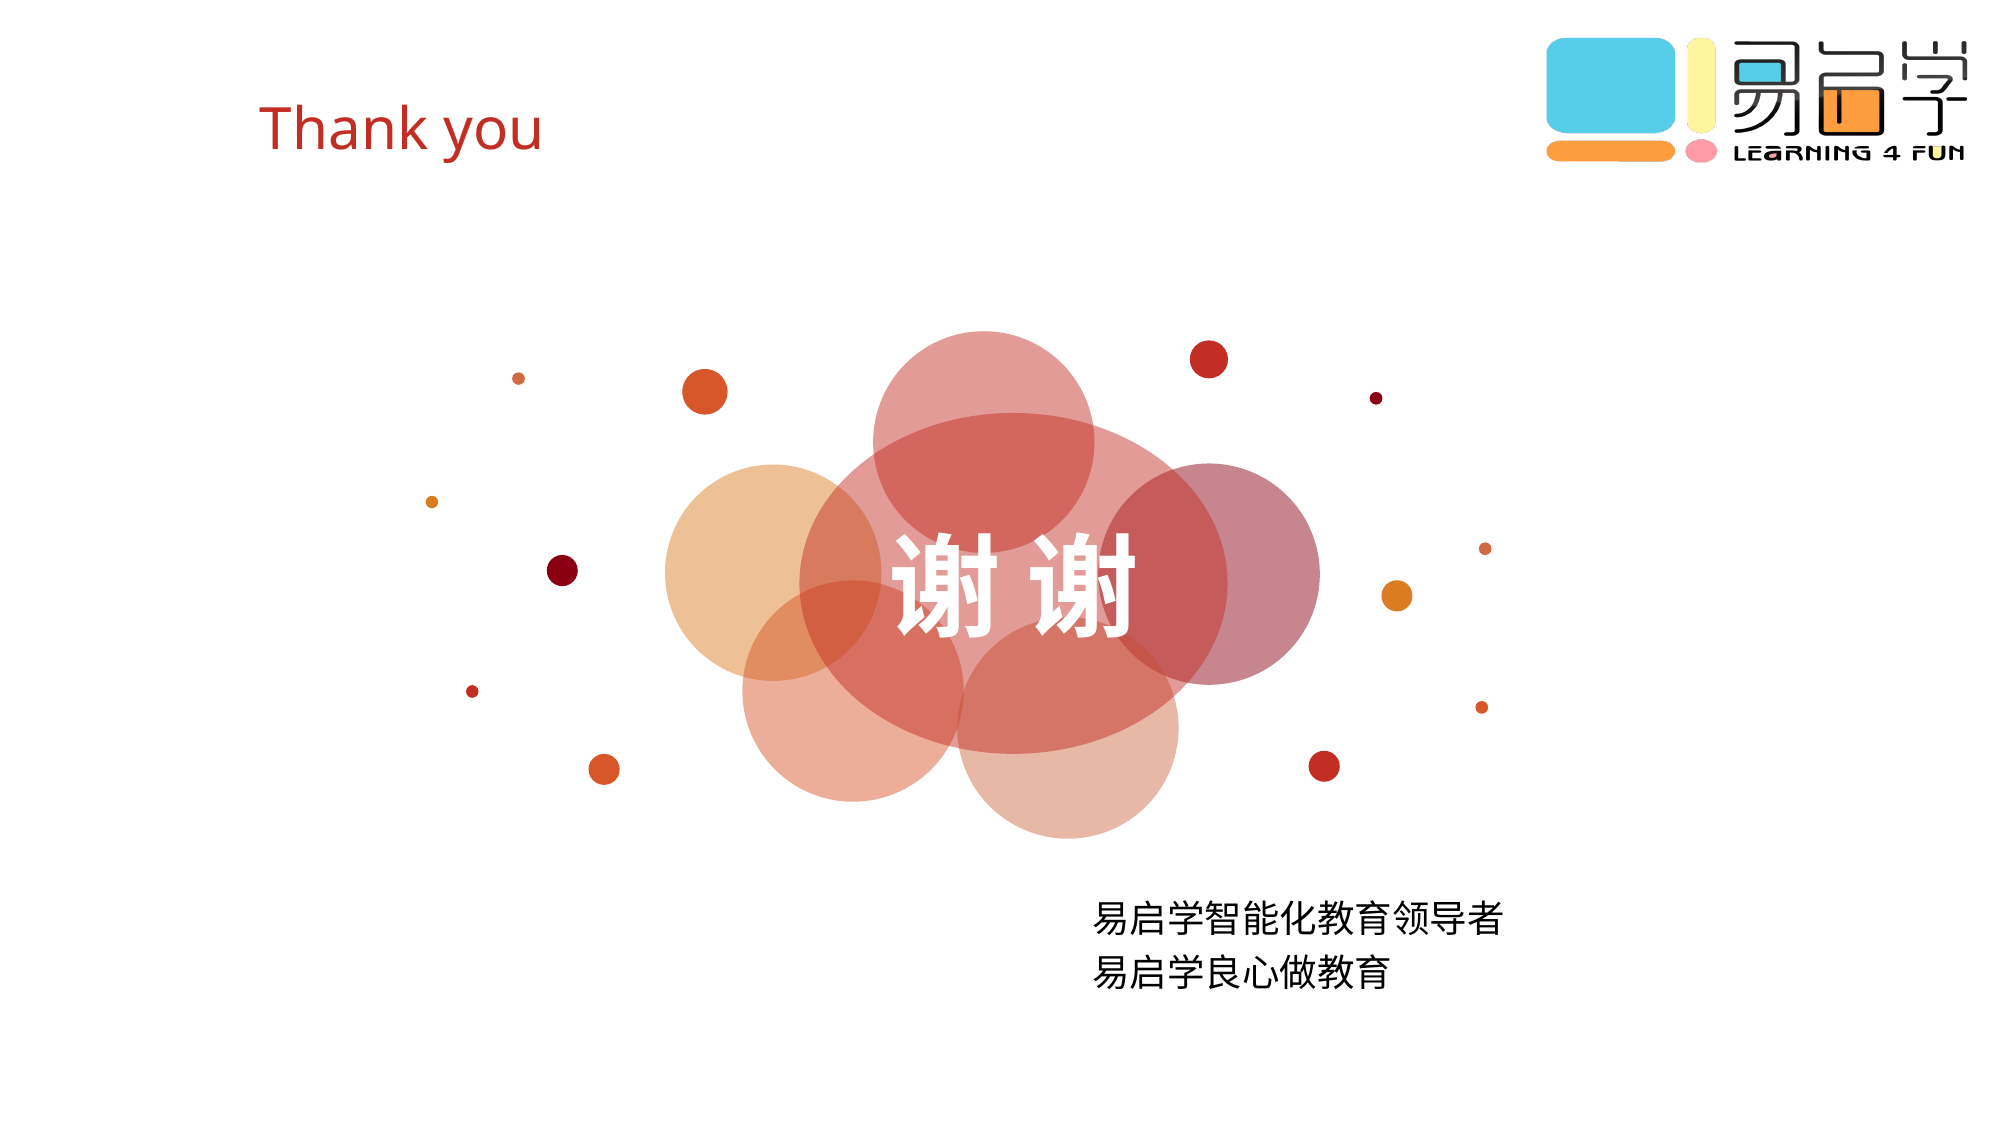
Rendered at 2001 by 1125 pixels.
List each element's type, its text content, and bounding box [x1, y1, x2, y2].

text_box [1307, 749, 1341, 783]
text_box [1174, 462, 1321, 686]
text_box [681, 367, 729, 416]
text_box [1368, 390, 1384, 406]
picture [1488, 0, 2001, 199]
title Thank you [244, 71, 1509, 169]
text_box [587, 752, 621, 786]
text_box [741, 593, 950, 803]
text_box 谢 谢 [798, 411, 1229, 755]
text_box [1474, 699, 1490, 715]
text_box [424, 494, 440, 510]
text_box [872, 330, 1095, 453]
text_box [663, 463, 837, 678]
text_box [1380, 579, 1414, 613]
text_box [545, 553, 579, 588]
text_box 易启学智能化教育领导者 易启学良心做教育 [1077, 884, 1679, 996]
text_box [1188, 339, 1230, 380]
text_box [511, 371, 526, 386]
text_box [1477, 541, 1493, 557]
text_box [958, 697, 1180, 840]
text_box [464, 684, 480, 699]
